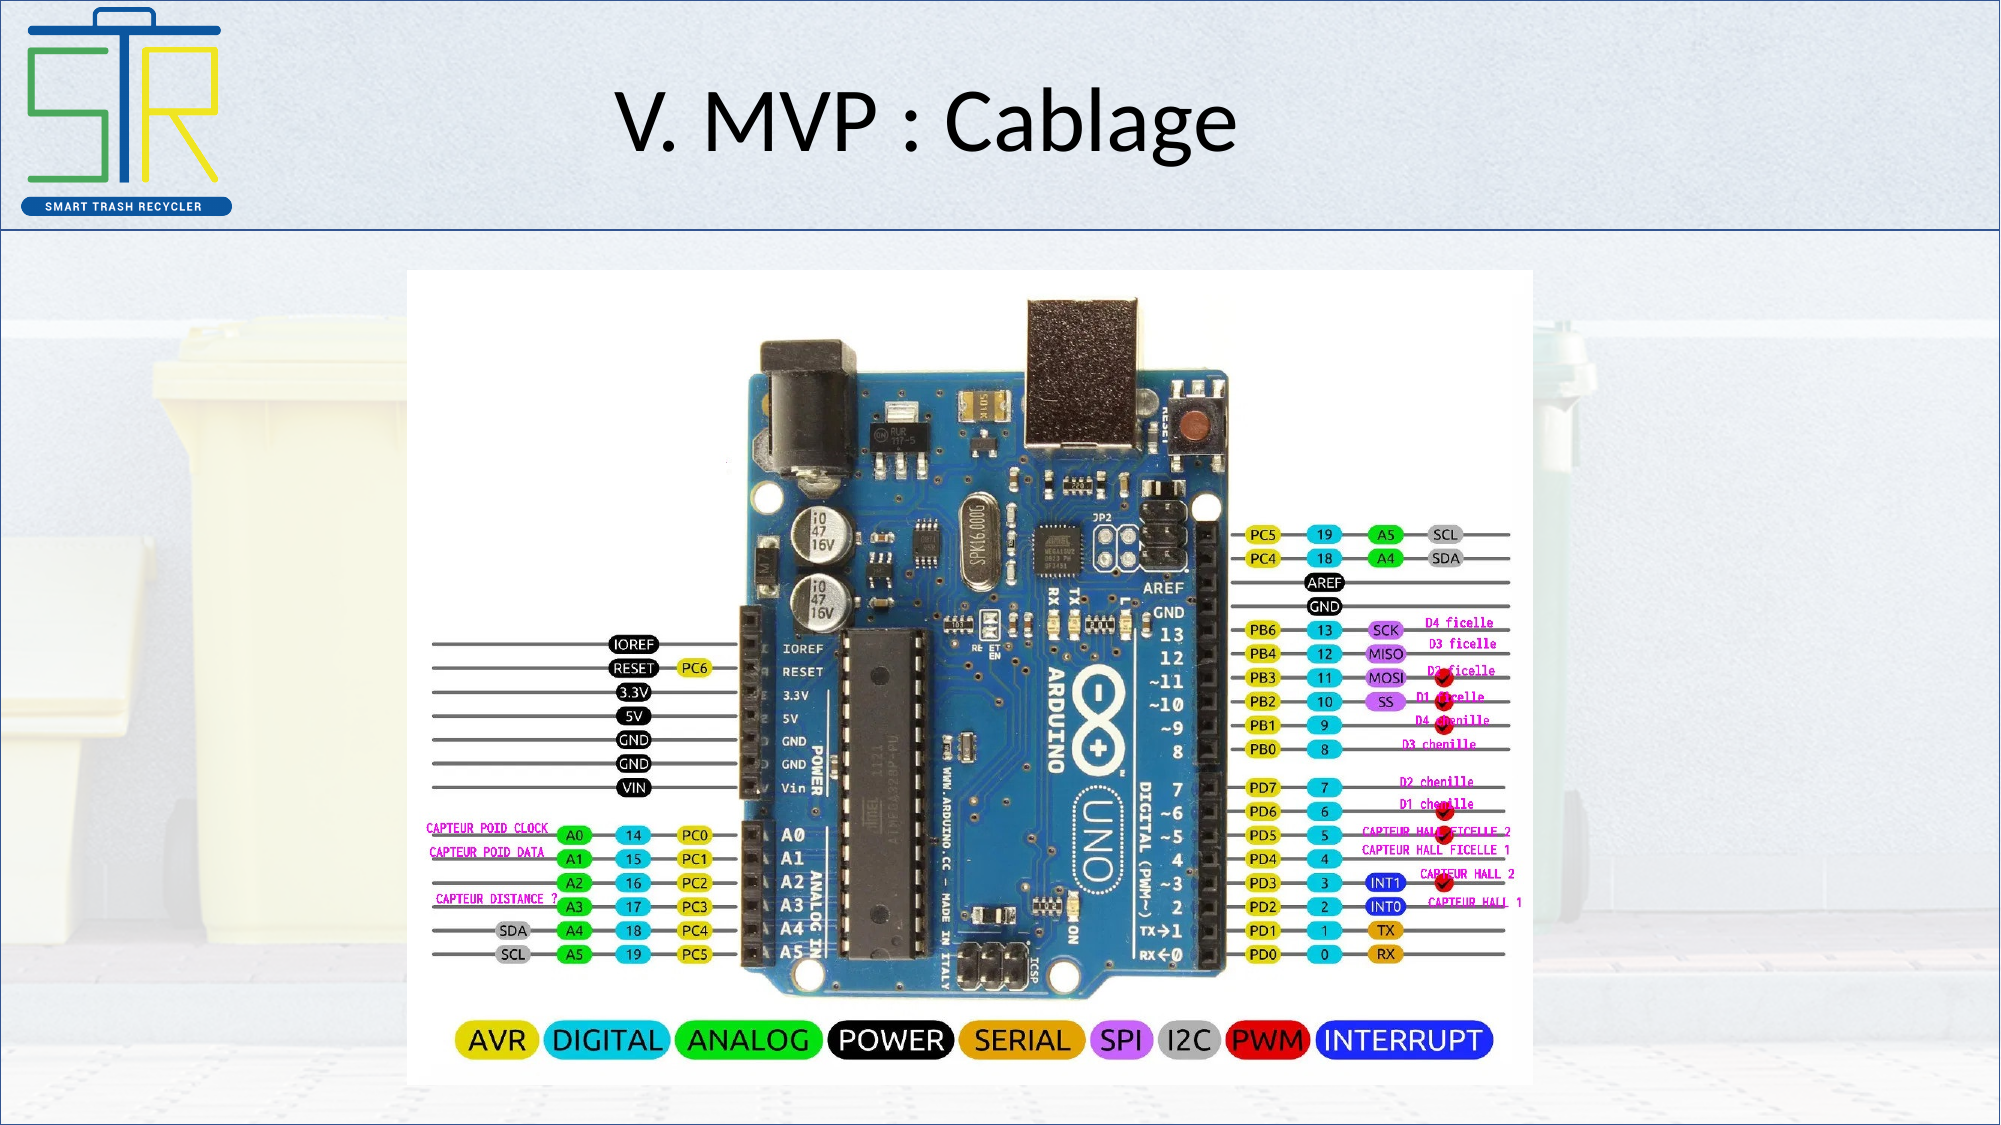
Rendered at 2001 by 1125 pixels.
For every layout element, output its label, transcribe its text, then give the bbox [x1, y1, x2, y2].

text_box V. MVP : Cablage [0, 0, 2000, 229]
text_box [0, 229, 2000, 1125]
picture [407, 270, 1533, 1085]
picture [21, 7, 232, 216]
